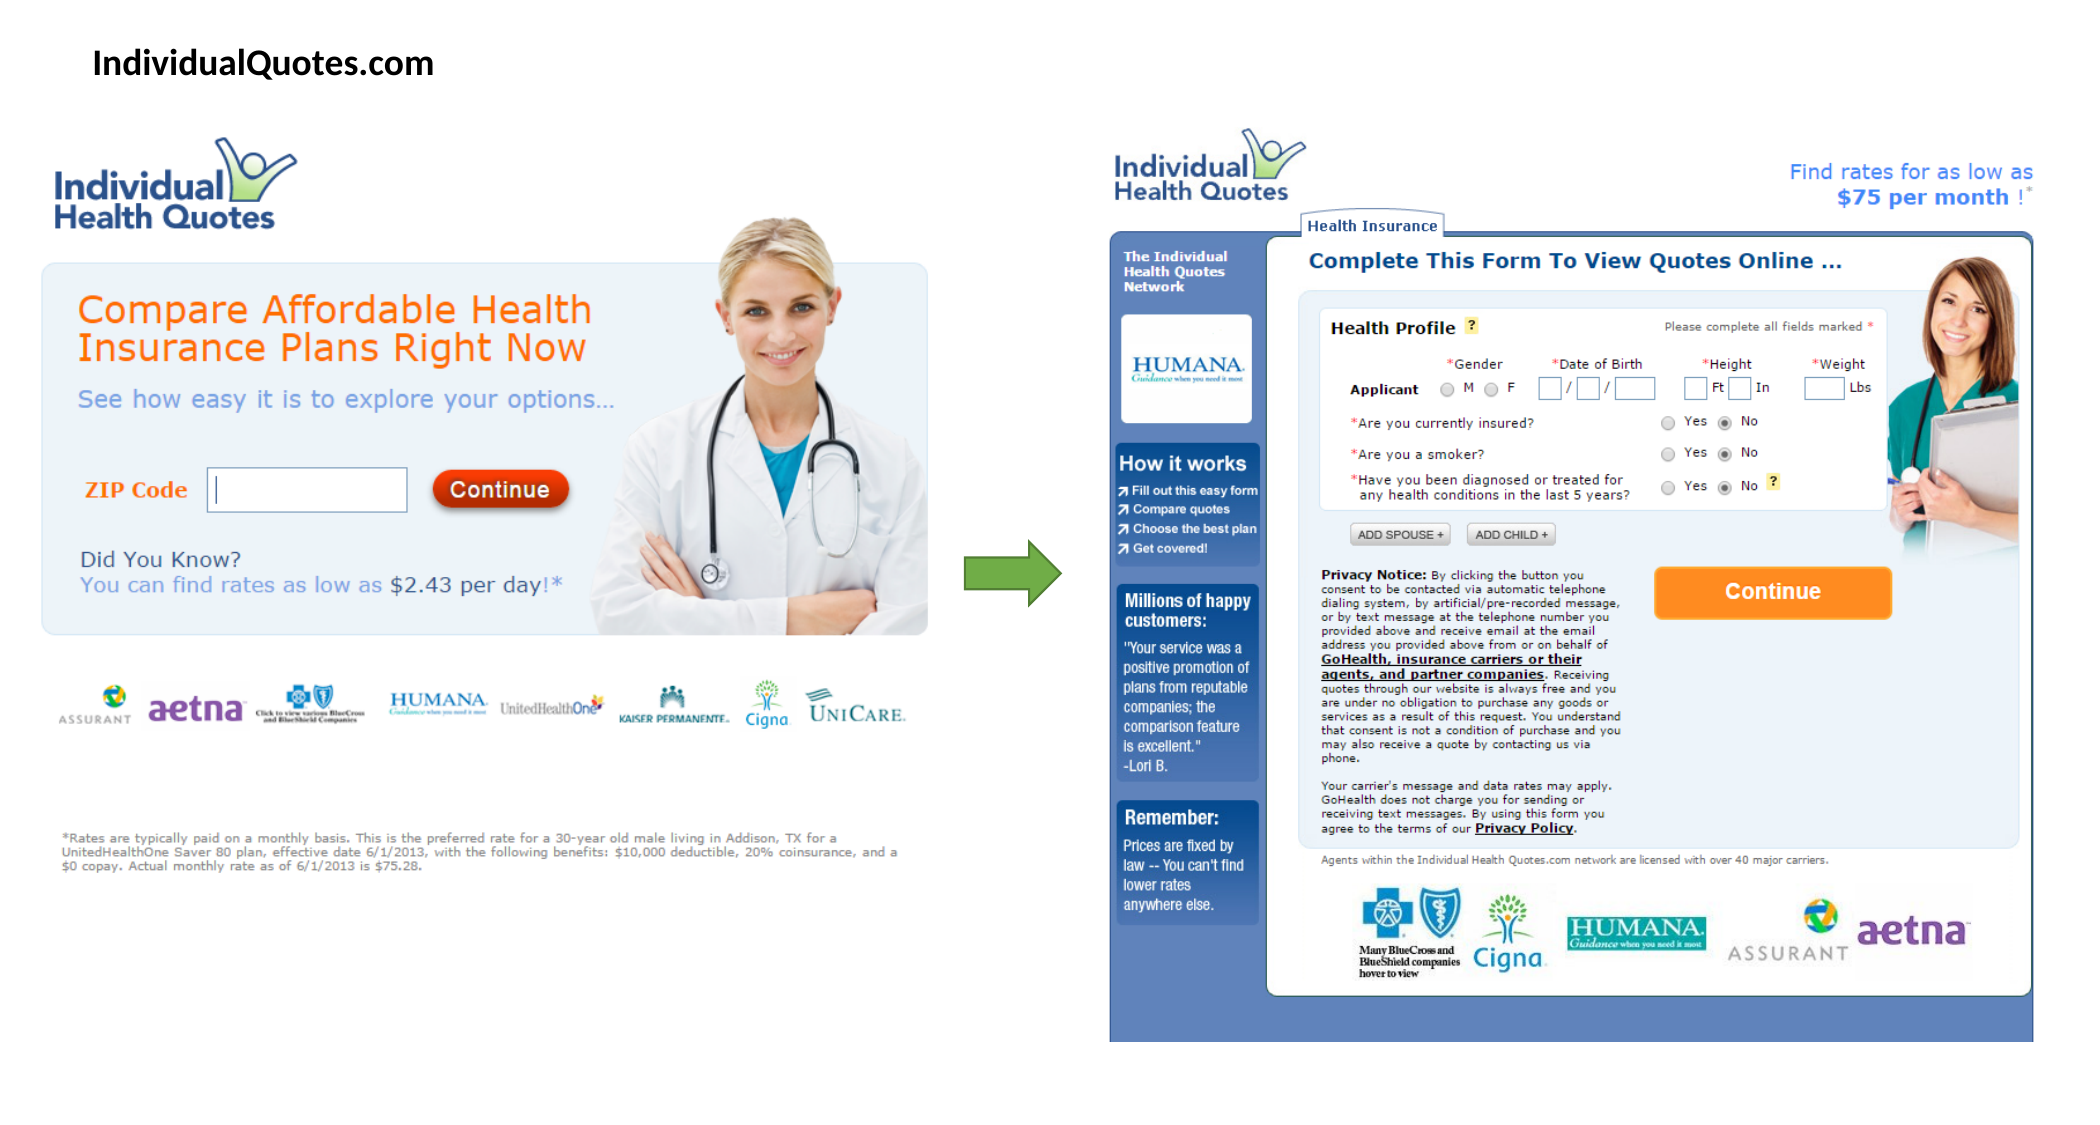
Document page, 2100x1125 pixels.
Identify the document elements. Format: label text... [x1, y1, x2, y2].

picture [1103, 126, 2045, 1042]
text_box [965, 539, 1063, 608]
text_box IndividualQuotes.com [77, 30, 451, 91]
picture [18, 126, 965, 1084]
